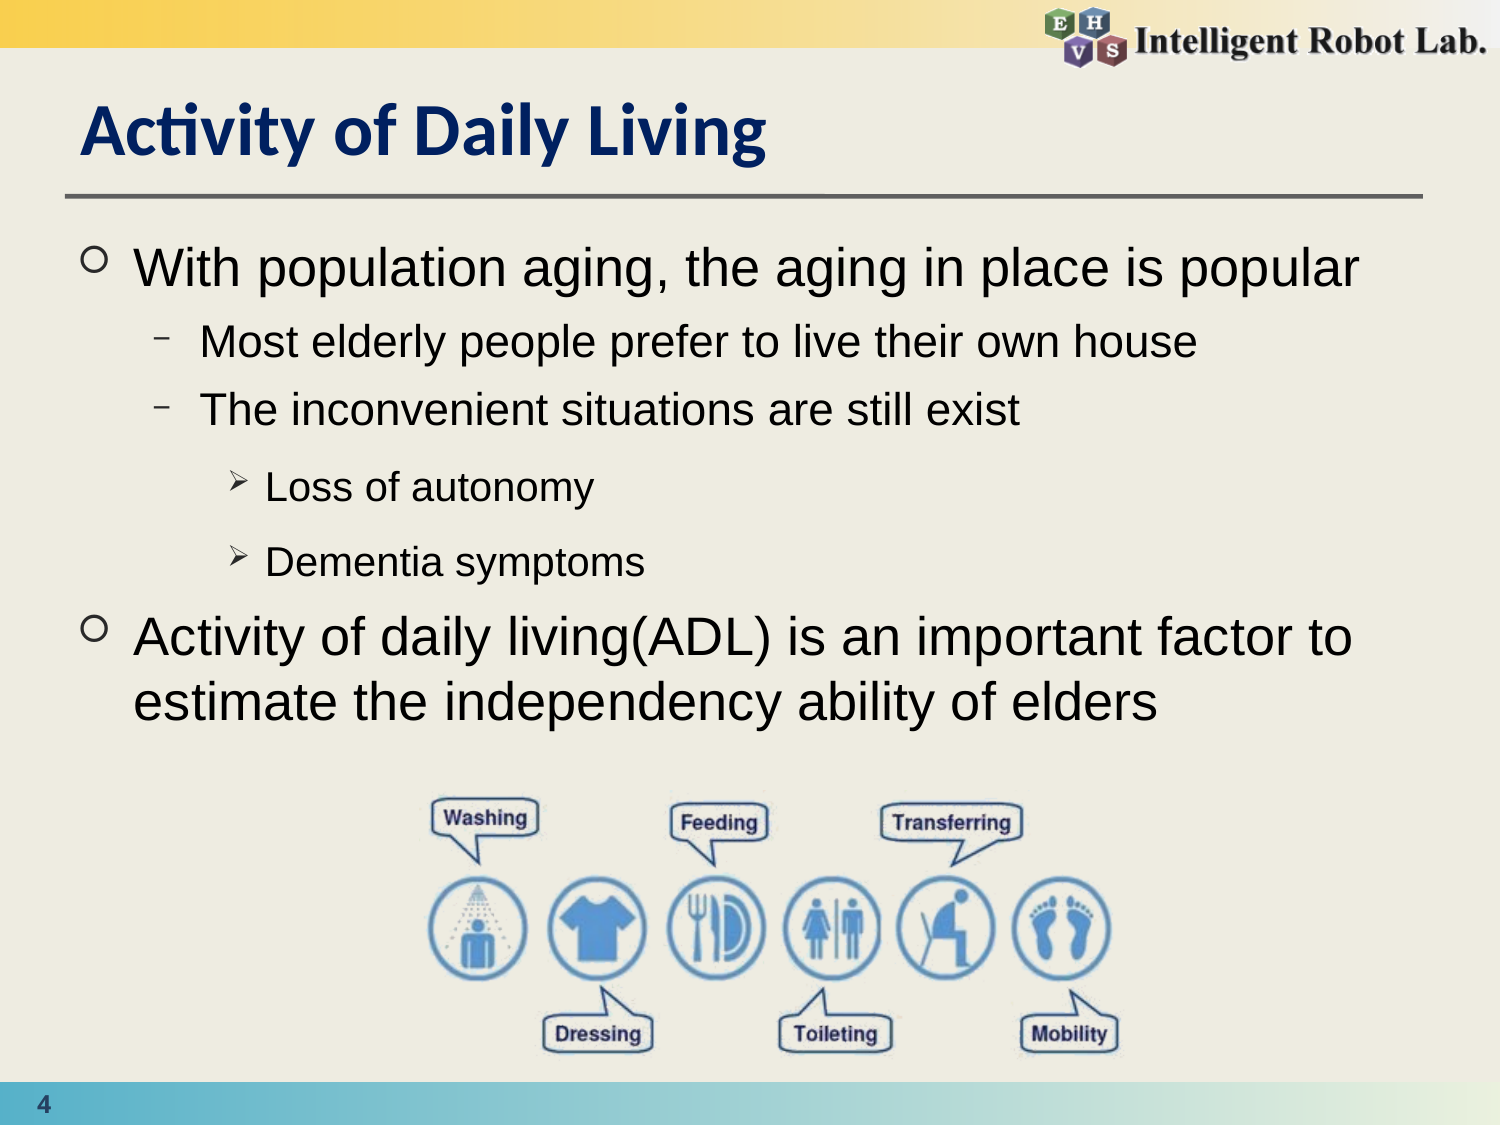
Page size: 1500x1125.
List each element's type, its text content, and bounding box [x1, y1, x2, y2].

list With population aging, the aging in place is popular Most elderly people prefer to live their own house The inconvenient situations are still exist Loss of autonomy Dementia symptoms Activity of daily living(ADL) is an important factor to estimate the independency ability of elders [62, 224, 1411, 1029]
picture [418, 790, 1129, 1071]
title Activity of Daily Living [64, 66, 1413, 178]
slide_number 4 [0, 1070, 89, 1125]
picture [1045, 7, 1489, 68]
